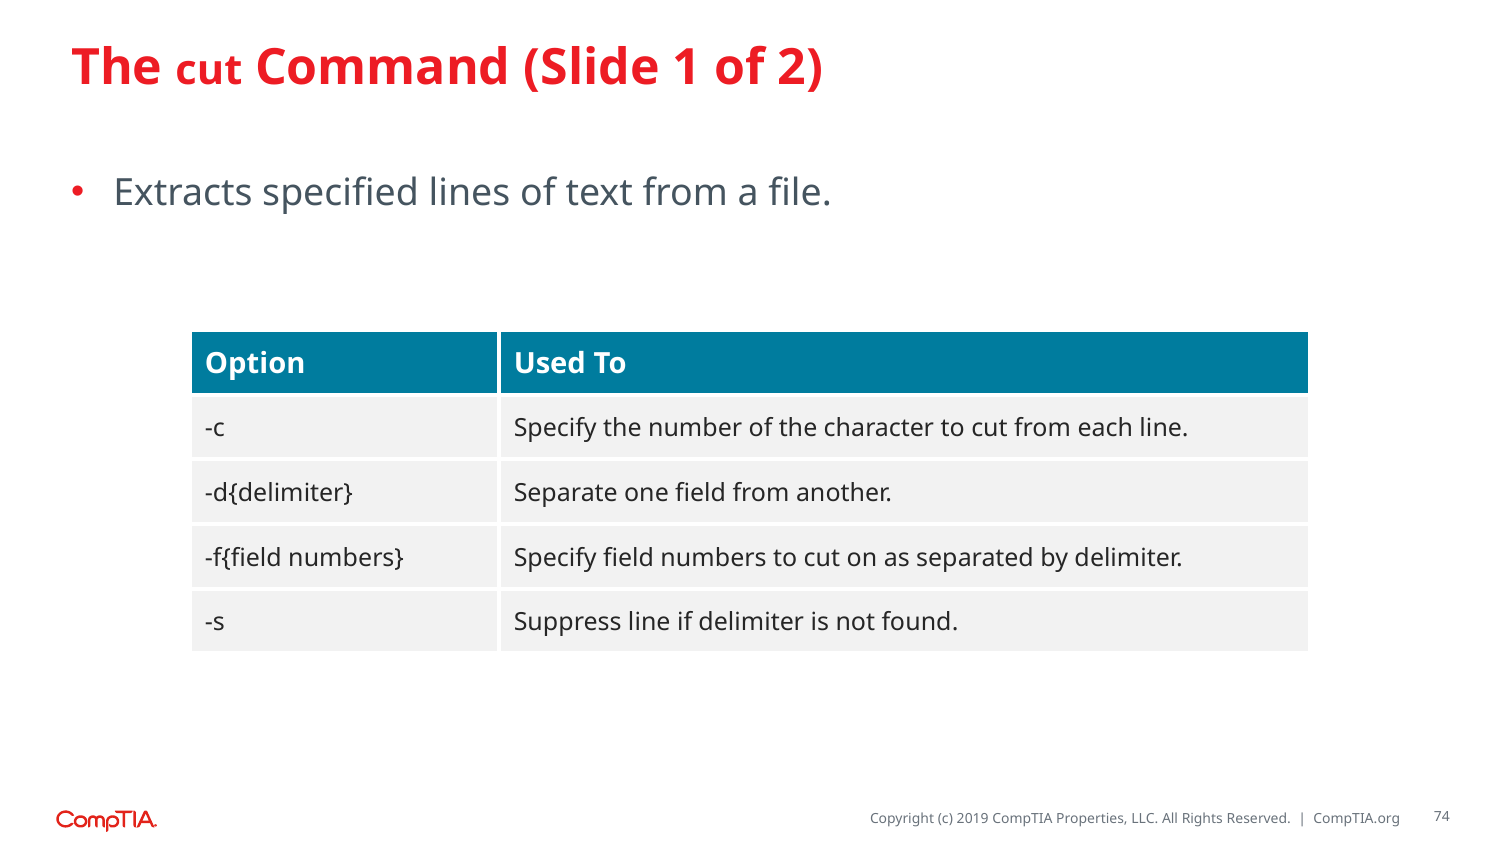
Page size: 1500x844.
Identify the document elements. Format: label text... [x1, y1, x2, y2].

table_header Option [192, 332, 497, 393]
table_cell -f{field numbers} [192, 526, 497, 587]
table_cell -d{delimiter} [192, 461, 497, 522]
title The cut Command (Slide 1 of 2) [56, 12, 1444, 117]
table_cell Suppress line if delimiter is not found. [501, 591, 1308, 651]
list Extracts specified lines of text from a file. [56, 160, 1444, 746]
table_cell -c [192, 397, 497, 457]
table_cell Specify field numbers to cut on as separated by delimiter. [501, 526, 1308, 587]
table_cell Separate one field from another. [501, 461, 1308, 522]
table_cell Specify the number of the character to cut from each line. [501, 397, 1308, 457]
slide_number 74 [1407, 800, 1450, 835]
table_cell -s [192, 591, 497, 651]
table_header Used To [501, 332, 1308, 393]
